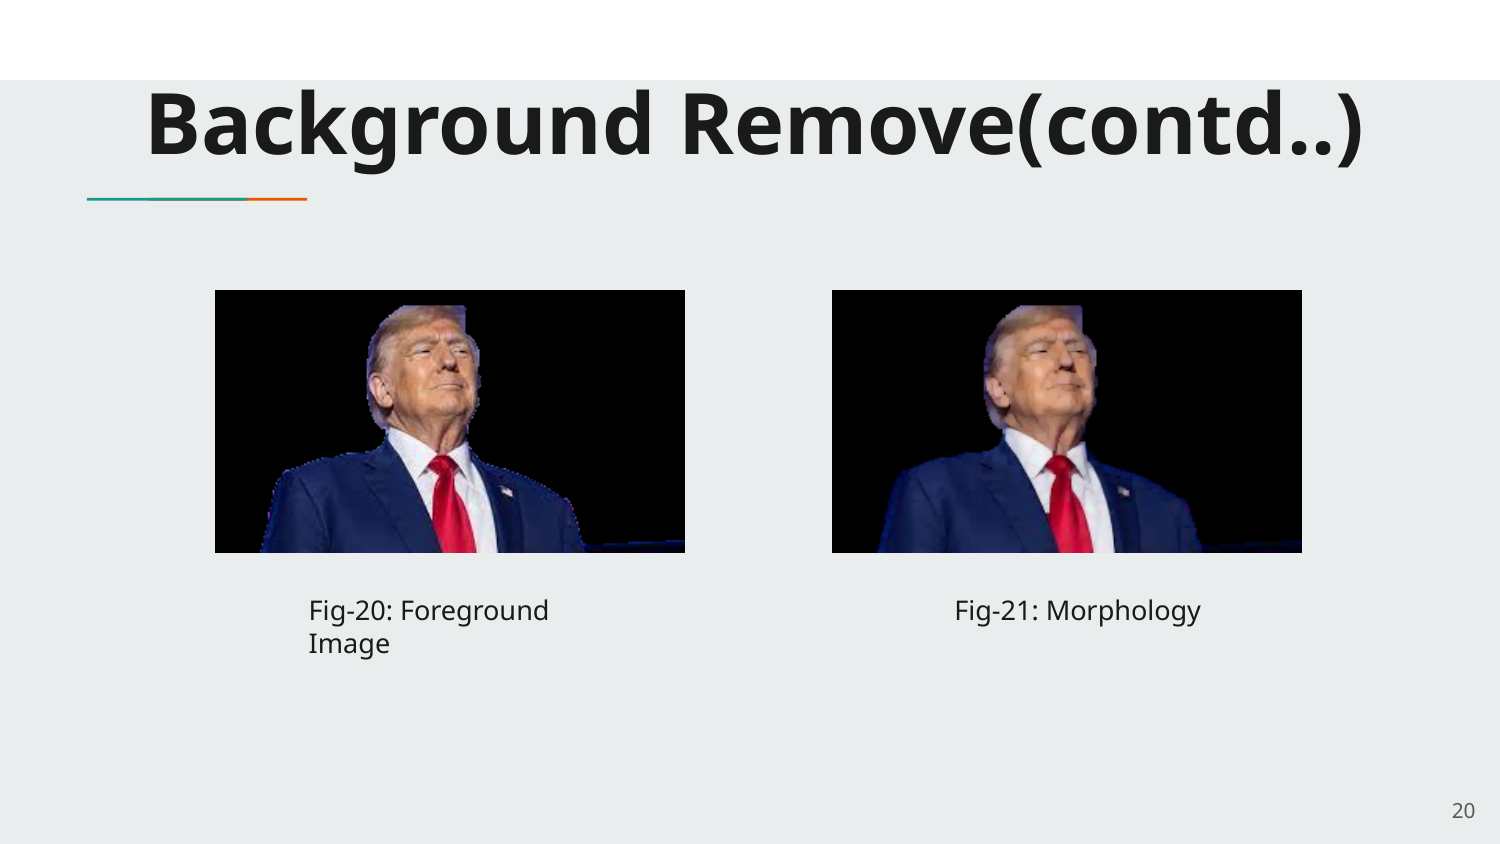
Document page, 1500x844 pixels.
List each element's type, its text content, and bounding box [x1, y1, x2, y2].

picture [832, 290, 1302, 554]
picture [215, 290, 685, 554]
slide_number ‹#› [1400, 779, 1491, 844]
title Background Remove(contd..) [129, 54, 1391, 191]
text_box Fig-21: Morphology [939, 578, 1235, 642]
text_box Fig-20: Foreground Image [293, 578, 644, 674]
